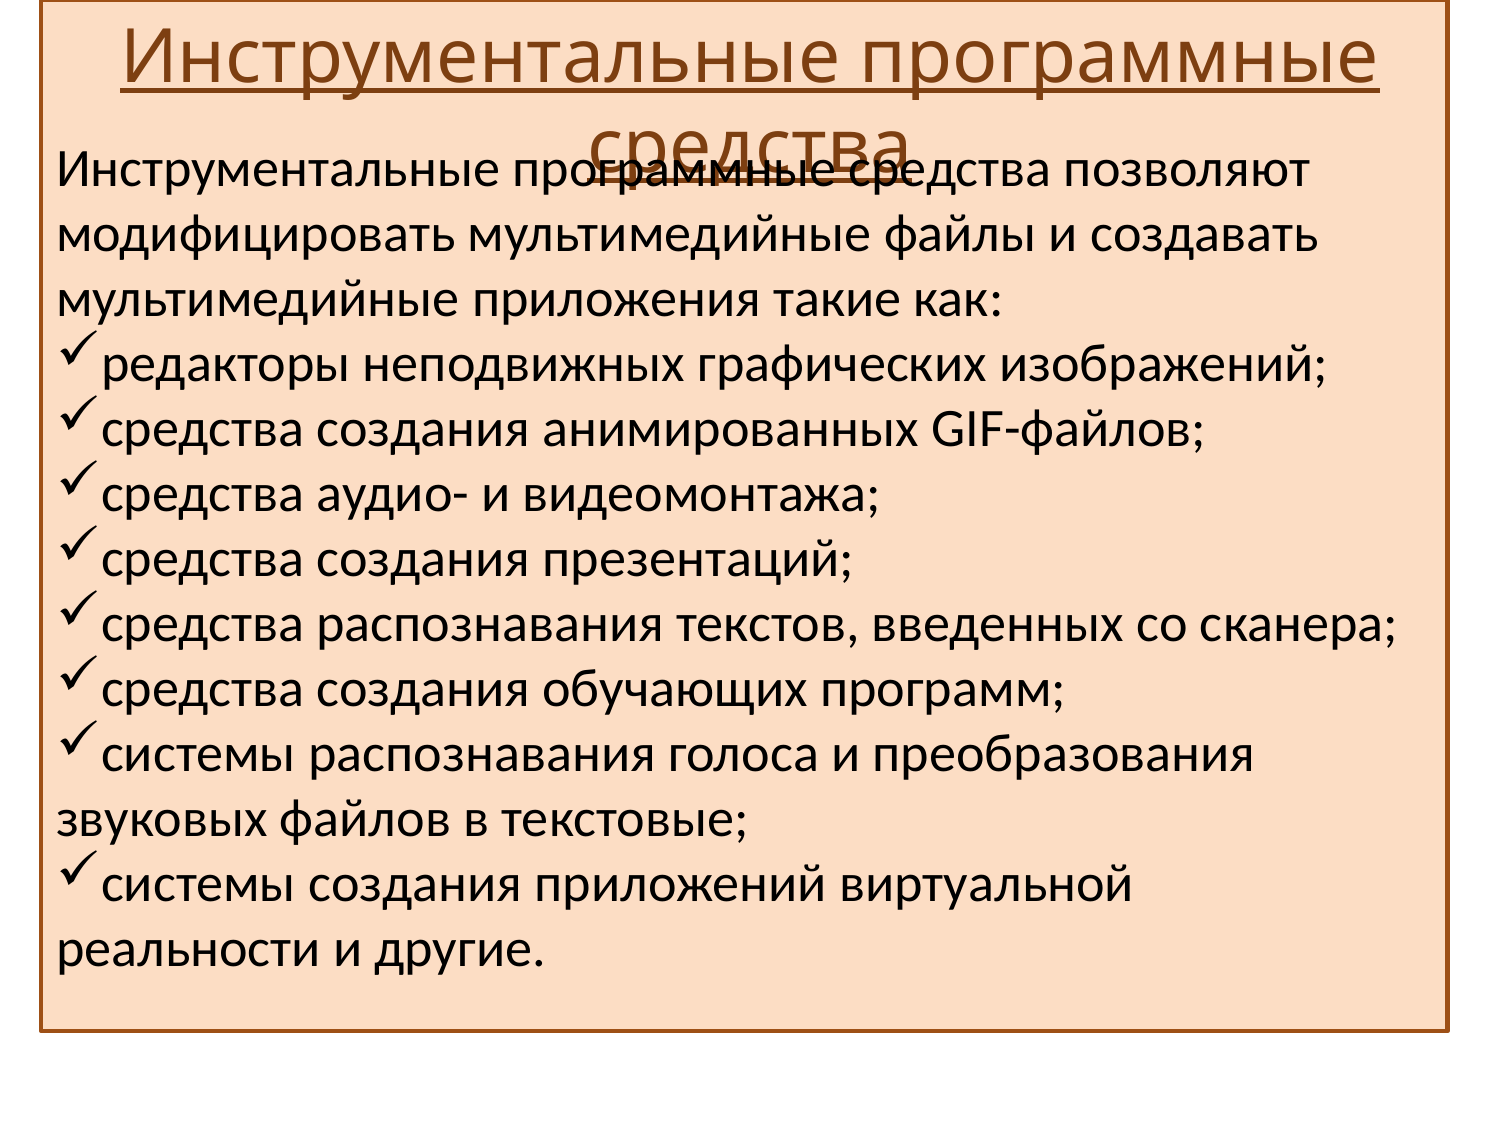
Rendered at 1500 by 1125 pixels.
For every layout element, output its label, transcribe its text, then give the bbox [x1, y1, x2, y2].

text_box Инструментальные программные средства [53, 0, 1447, 195]
text_box Инструментальные программные средства позволяют модифицировать мультимедийные файлы и создавать мультимедийные приложения такие как: редакторы неподвижных графических изображений; средства создания анимированных GIF-файлов; средства аудио- и видеомонтажа; средства создания презентаций; средства распознавания текстов, введенных со сканера; средства создания обучающих программ; системы распознавания голоса и преобразования звуковых файлов в текстовые; системы создания приложений виртуальной реальности и другие. [41, 125, 1424, 985]
text_box [39, 0, 1450, 1033]
